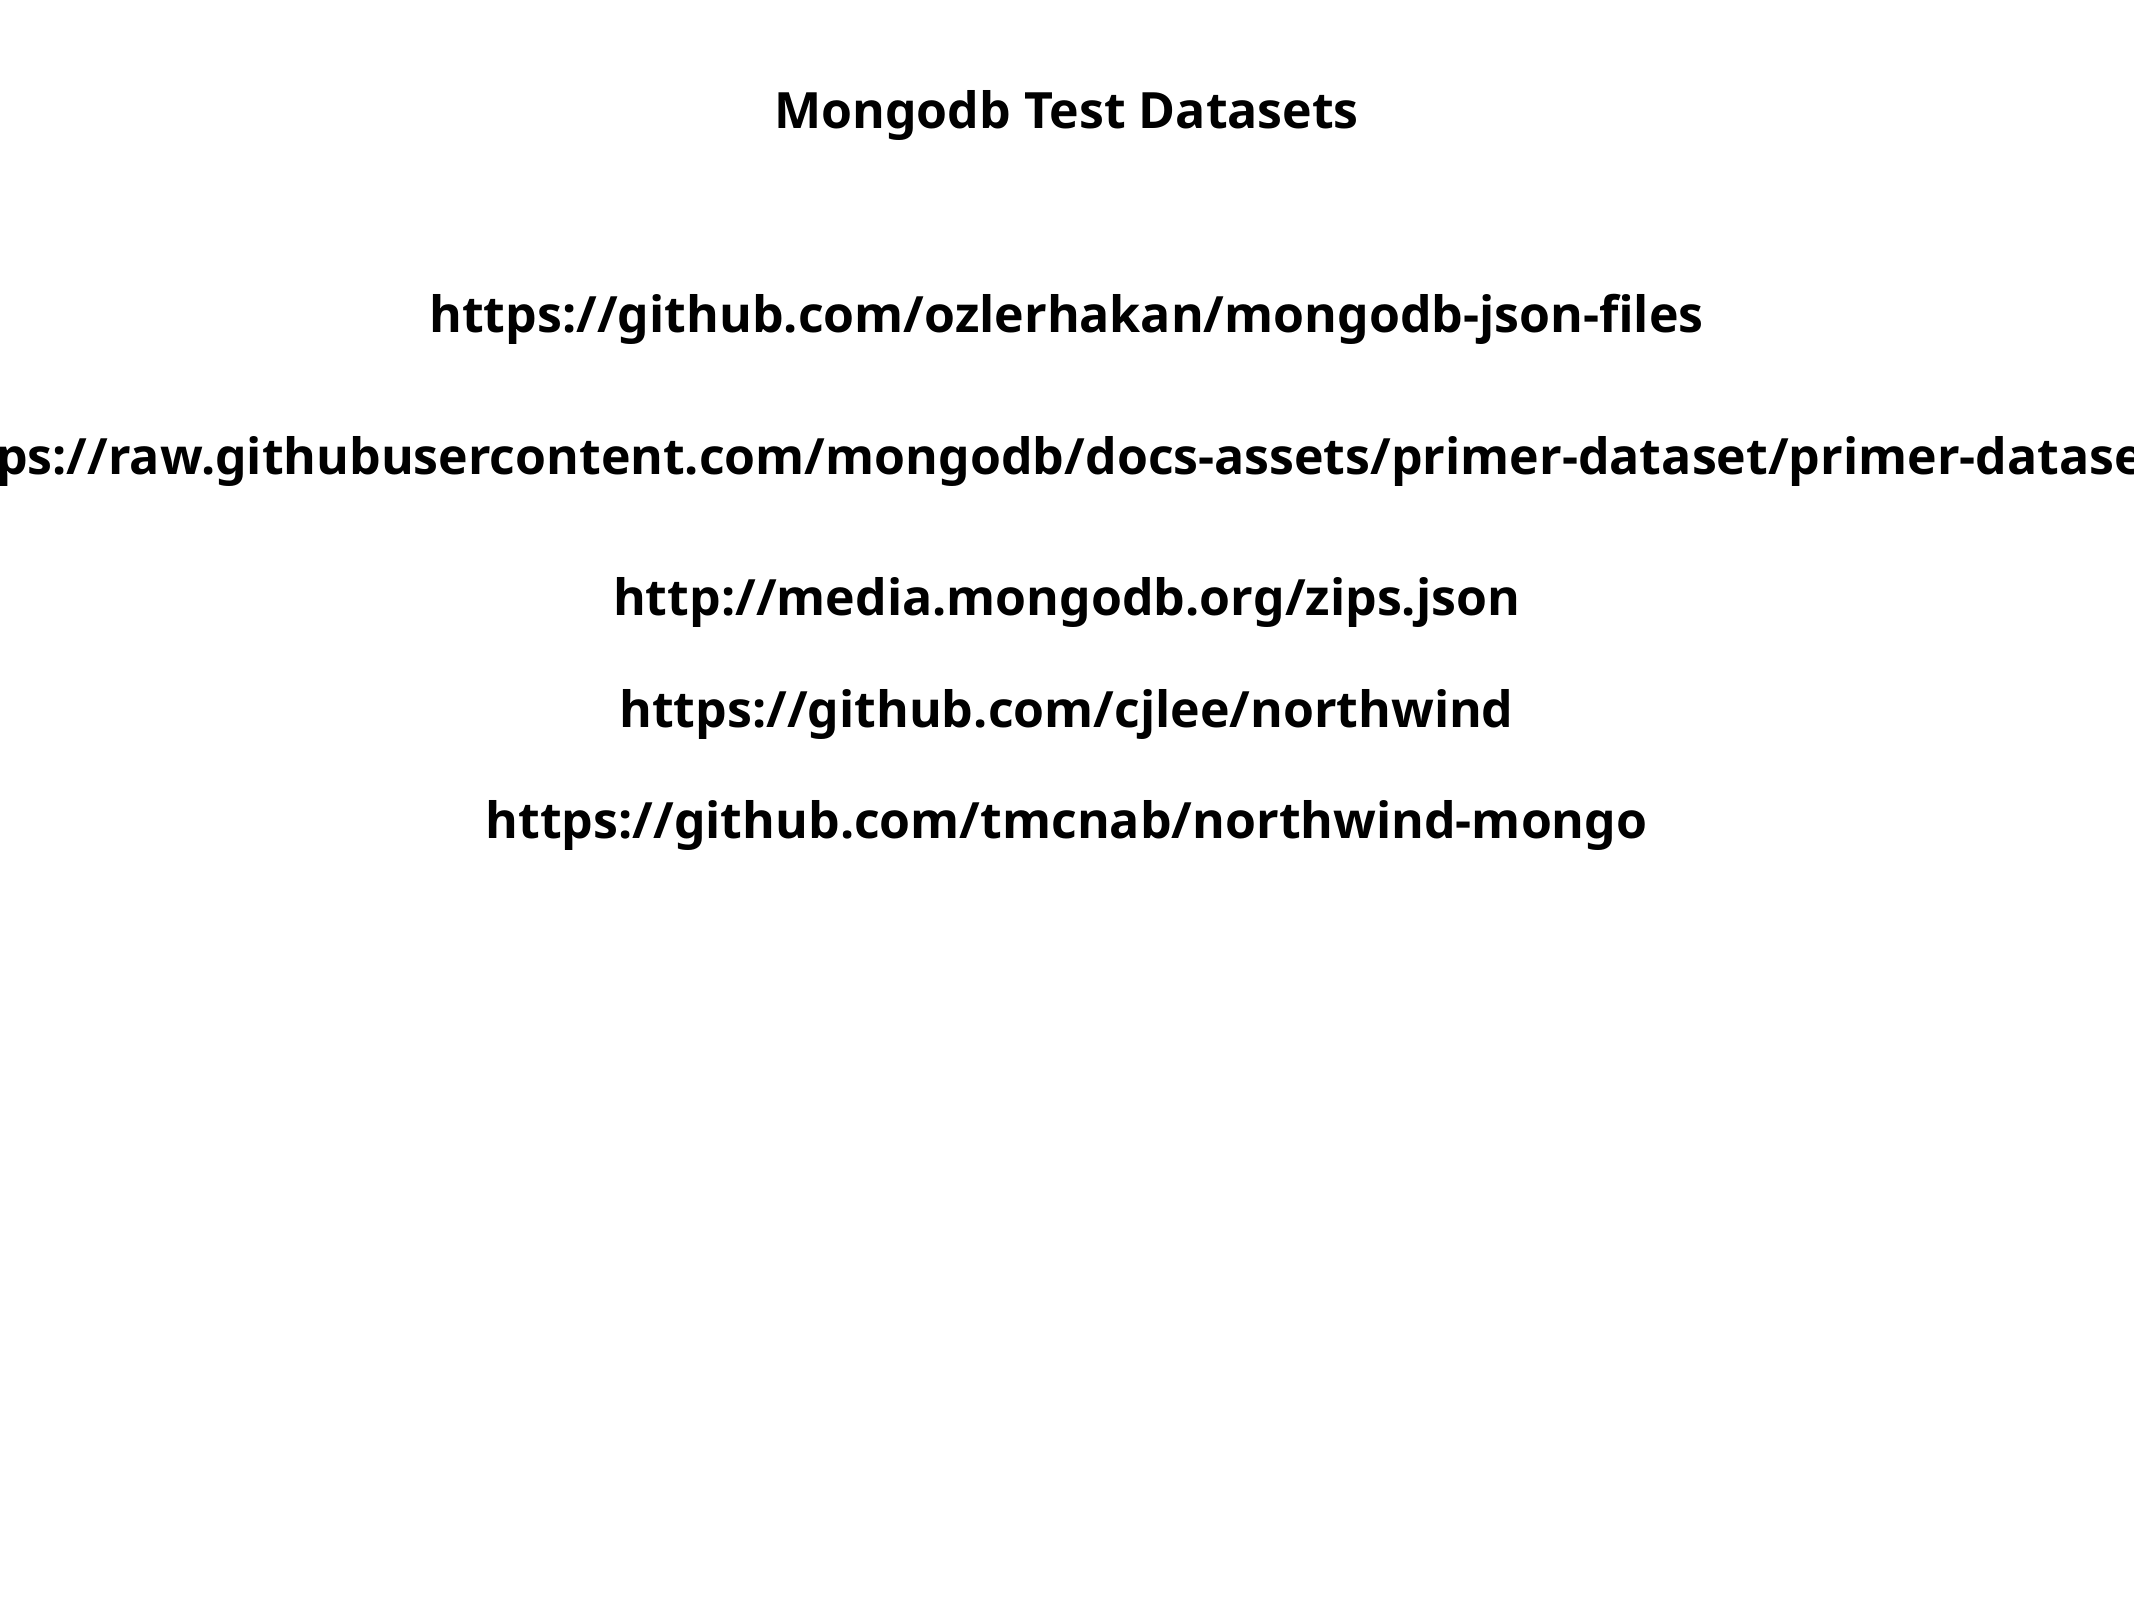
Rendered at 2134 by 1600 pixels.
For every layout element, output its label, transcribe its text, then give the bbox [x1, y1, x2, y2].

text_box https://github.com/cjlee/northwind [610, 668, 1523, 746]
text_box https://github.com/ozlerhakan/mongodb-json-files [421, 274, 1713, 351]
text_box Mongodb Test Datasets [765, 70, 1368, 147]
text_box https://raw.githubusercontent.com/mongodb/docs-assets/primer-dataset/primer-dataset.json [0, 415, 2134, 493]
text_box https://github.com/tmcnab/northwind-mongo [477, 780, 1657, 858]
text_box http://media.mongodb.org/zips.json [604, 557, 1529, 635]
